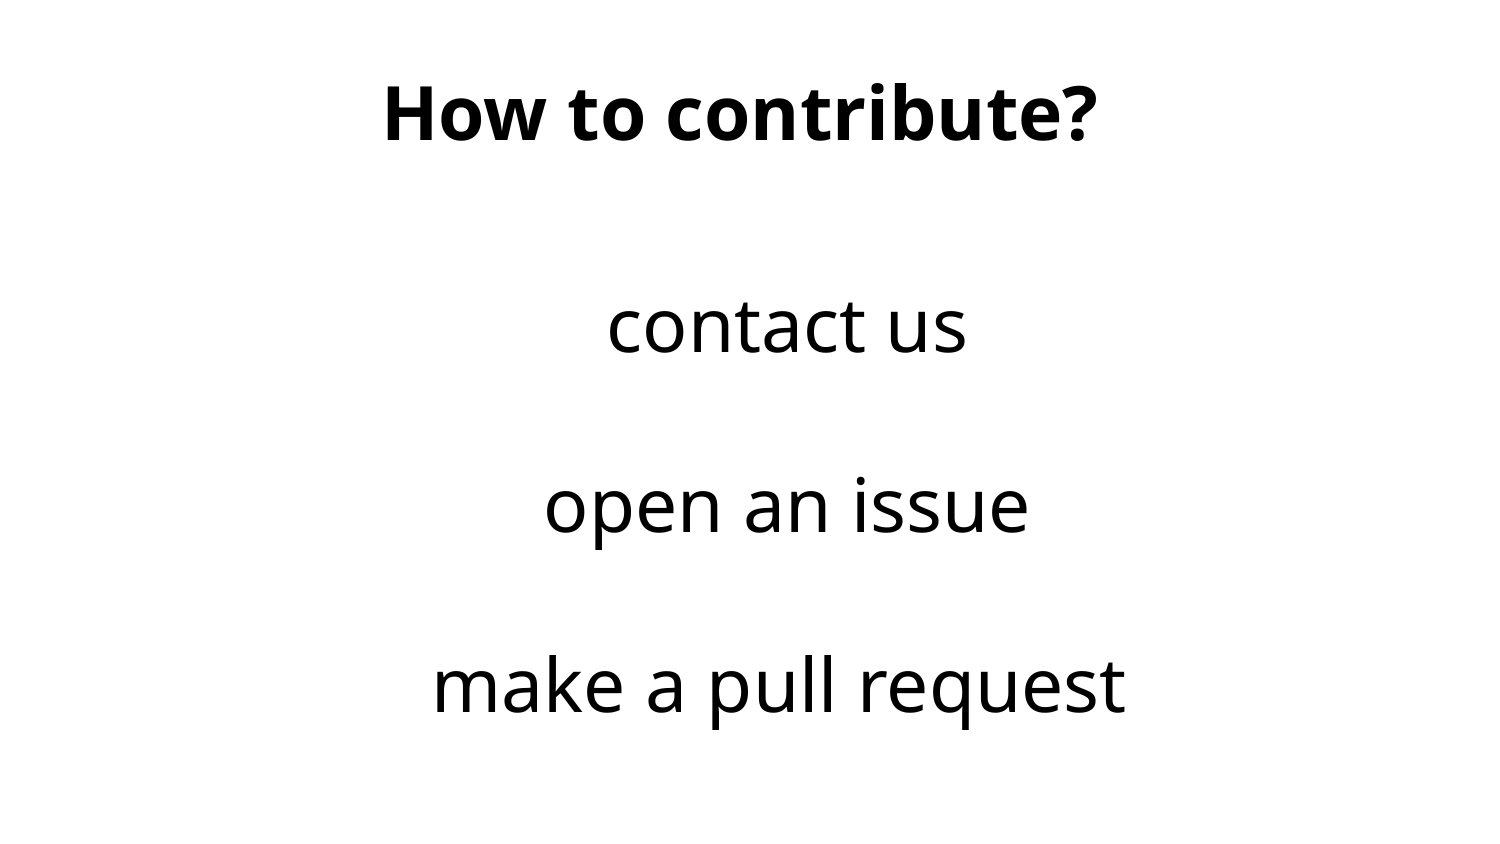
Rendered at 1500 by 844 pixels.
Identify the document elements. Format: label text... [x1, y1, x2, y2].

text_box How to contribute? [147, 50, 1353, 187]
text_box contact us open an issue make a pull request [147, 187, 1353, 773]
